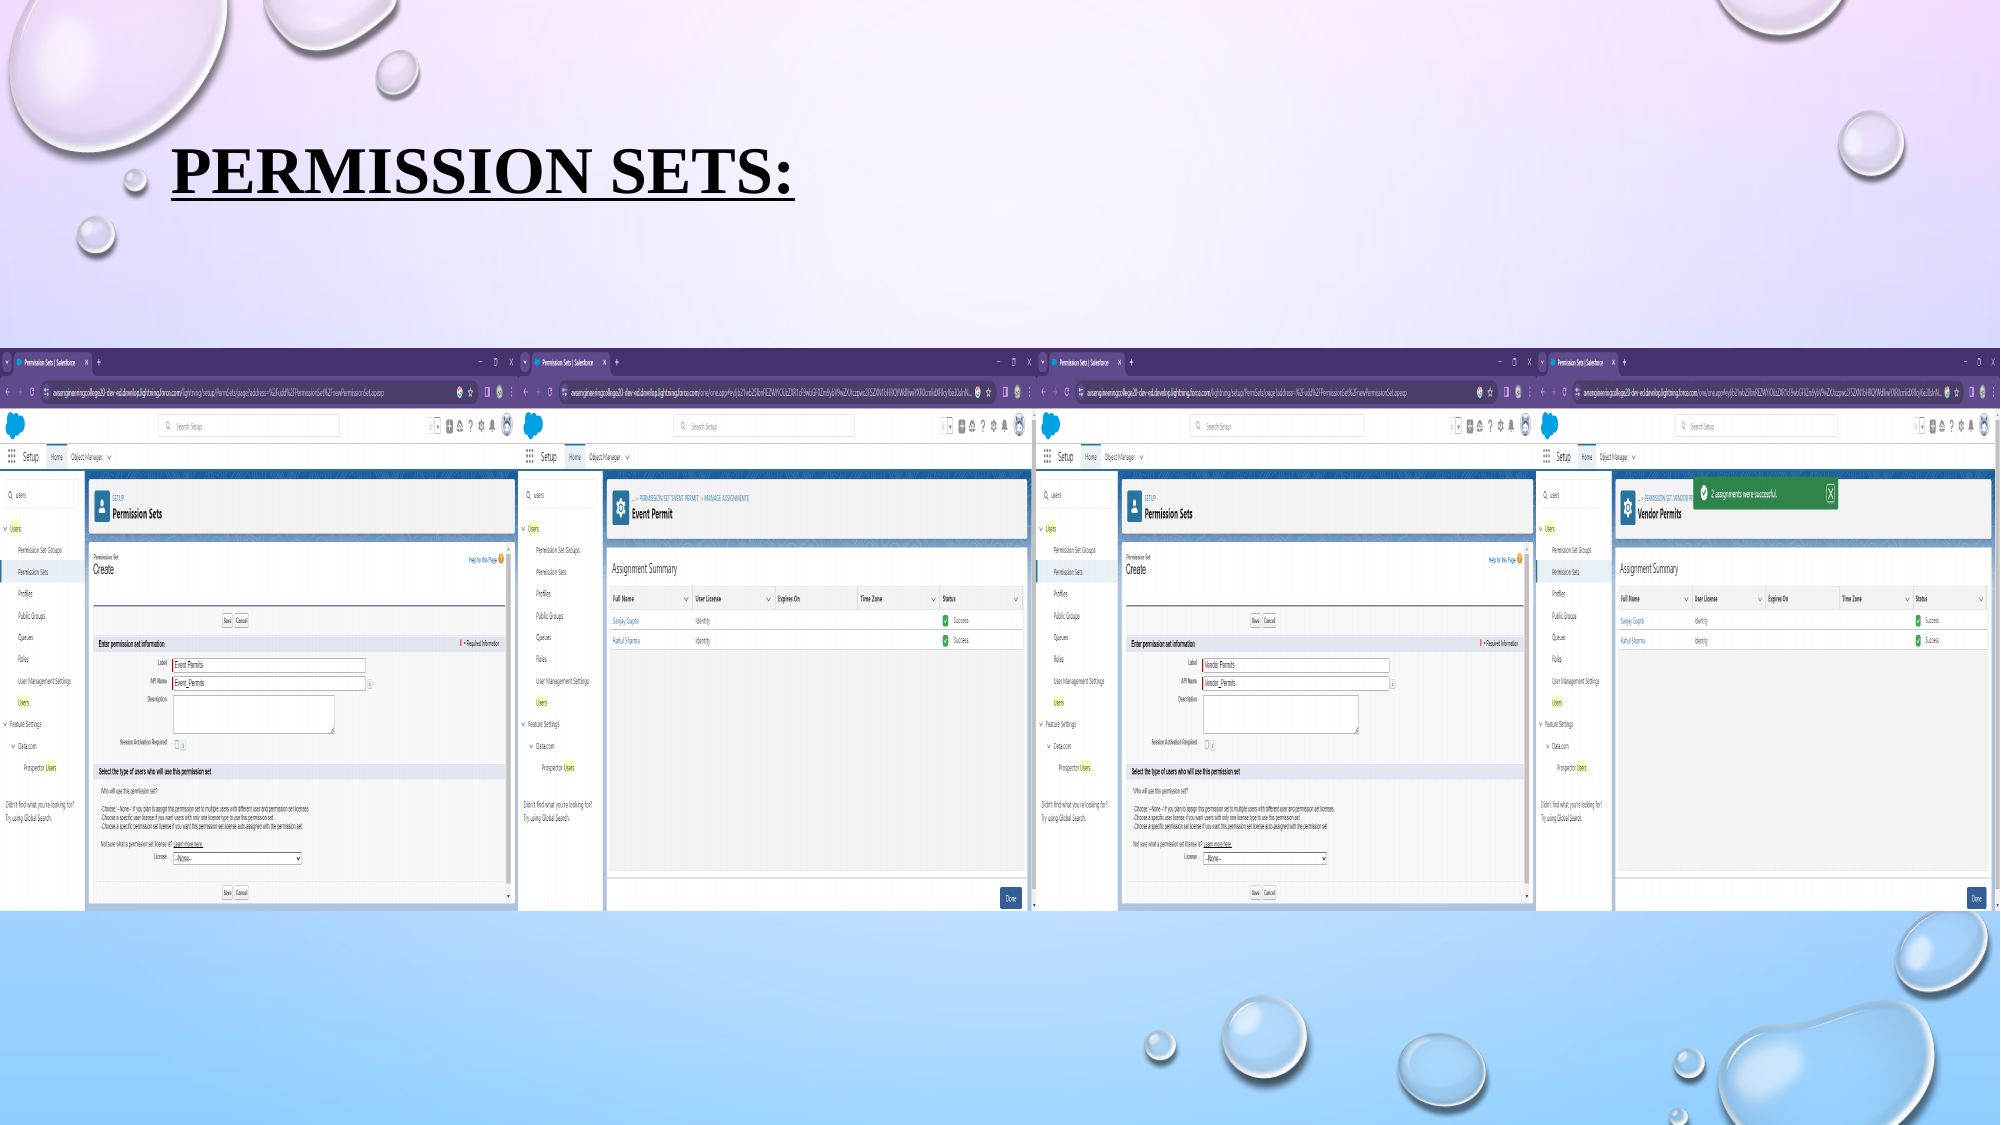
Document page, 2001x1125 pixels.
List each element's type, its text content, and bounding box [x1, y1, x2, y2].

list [0, 348, 516, 911]
title PERMISSION SETS: [149, 101, 817, 243]
picture [0, 0, 2000, 1125]
